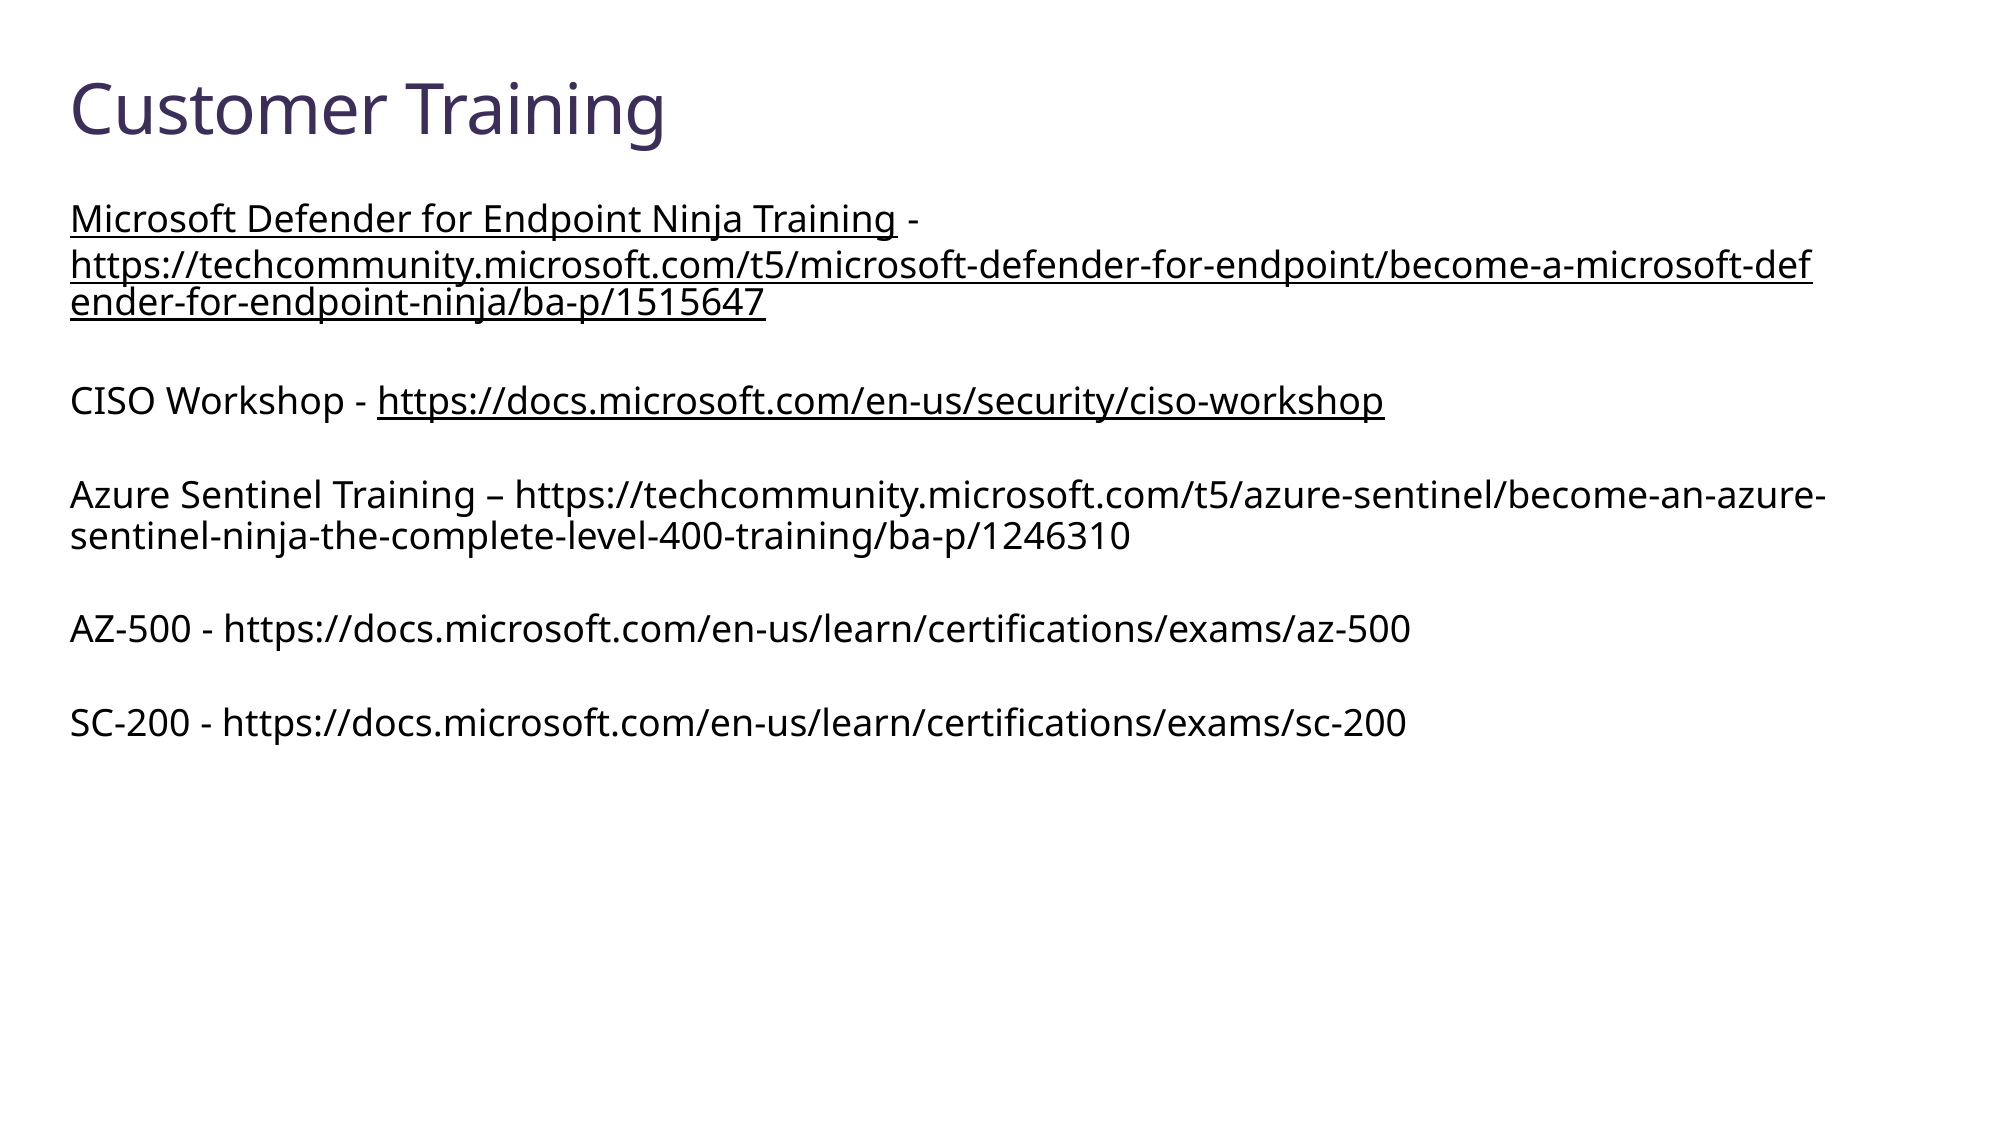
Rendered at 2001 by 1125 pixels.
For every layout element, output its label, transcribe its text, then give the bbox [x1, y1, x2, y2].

list Microsoft Defender for Endpoint Ninja Training - https://techcommunity.microsoft.com/t5/microsoft-defender-for-endpoint/become-a-microsoft-defender-for-endpoint-ninja/ba-p/1515647 CISO Workshop - https://docs.microsoft.com/en-us/security/ciso-workshop Azure Sentinel Training – https://techcommunity.microsoft.com/t5/azure-sentinel/become-an-azure-sentinel-ninja-the-complete-level-400-training/ba-p/1246310 AZ-500 - https://docs.microsoft.com/en-us/learn/certifications/exams/az-500 SC-200 - https://docs.microsoft.com/en-us/learn/certifications/exams/sc-200 [69, 196, 1829, 279]
title Customer Training [69, 36, 1345, 161]
